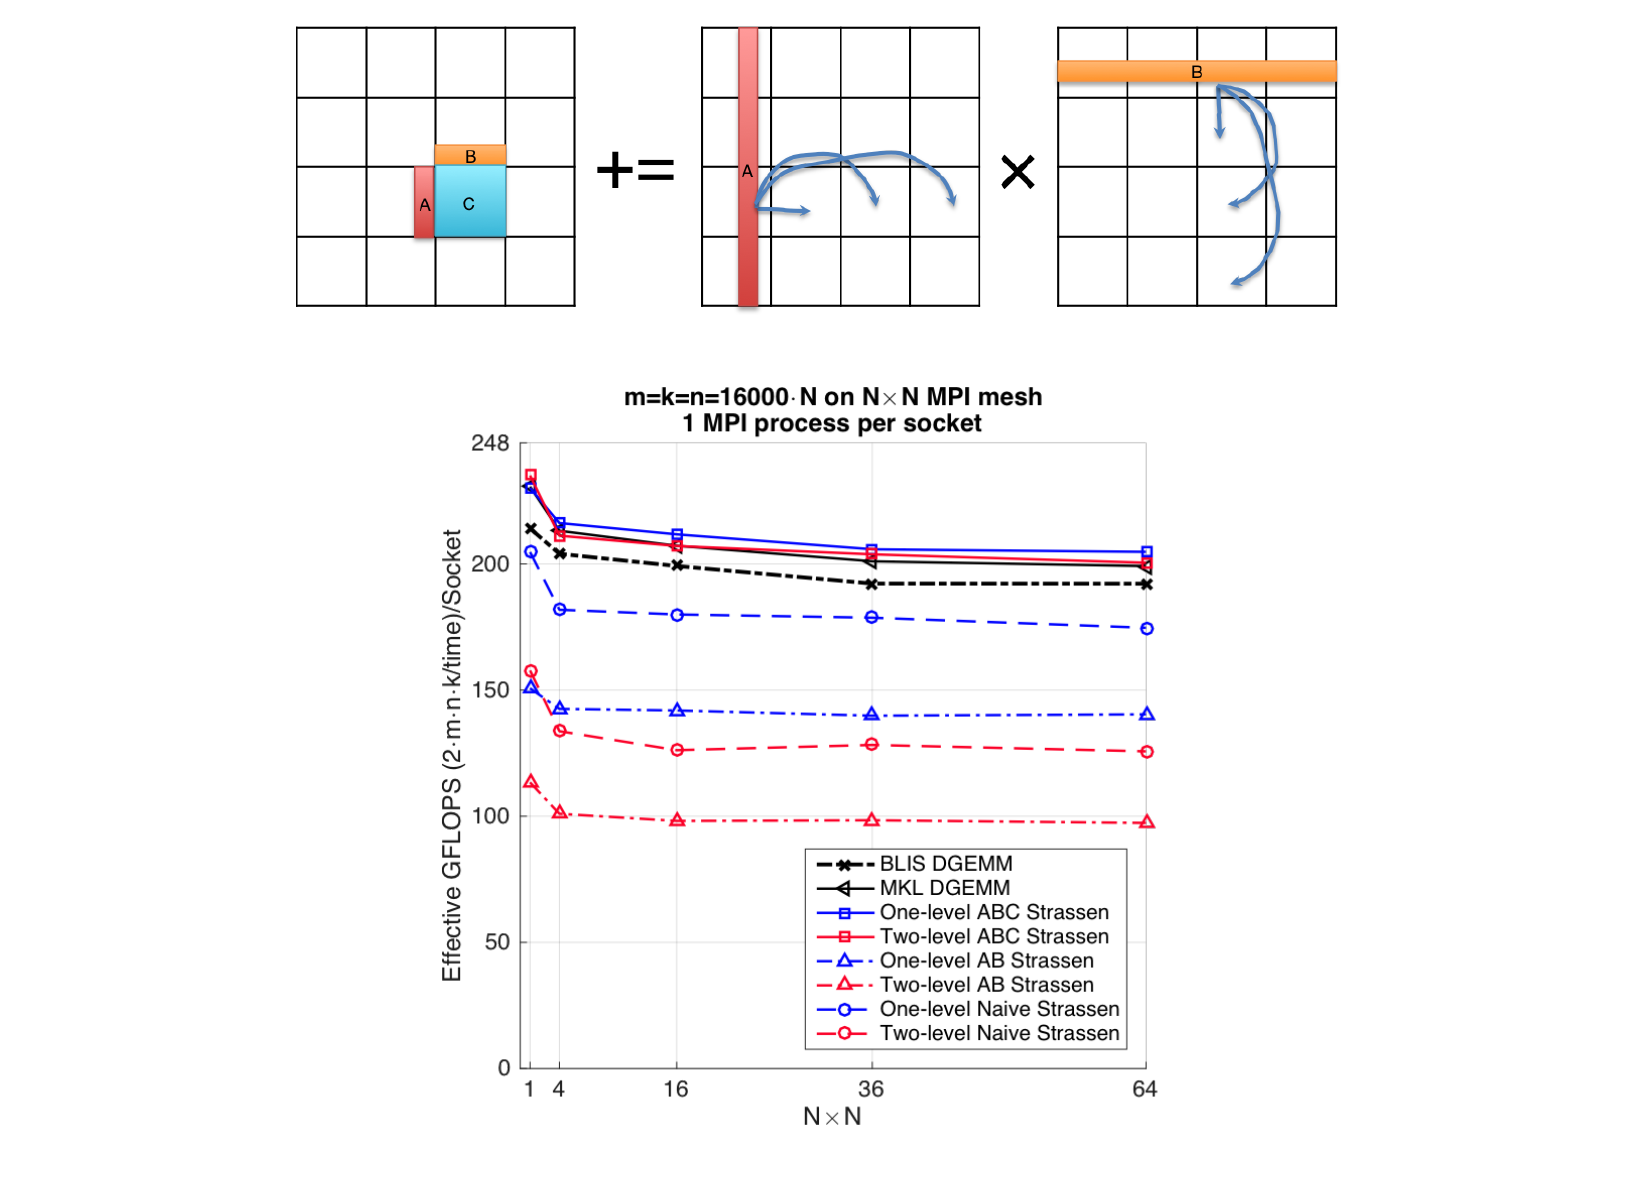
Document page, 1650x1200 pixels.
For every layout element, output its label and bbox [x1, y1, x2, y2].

list [441, 382, 1196, 1154]
picture [295, 24, 1375, 317]
